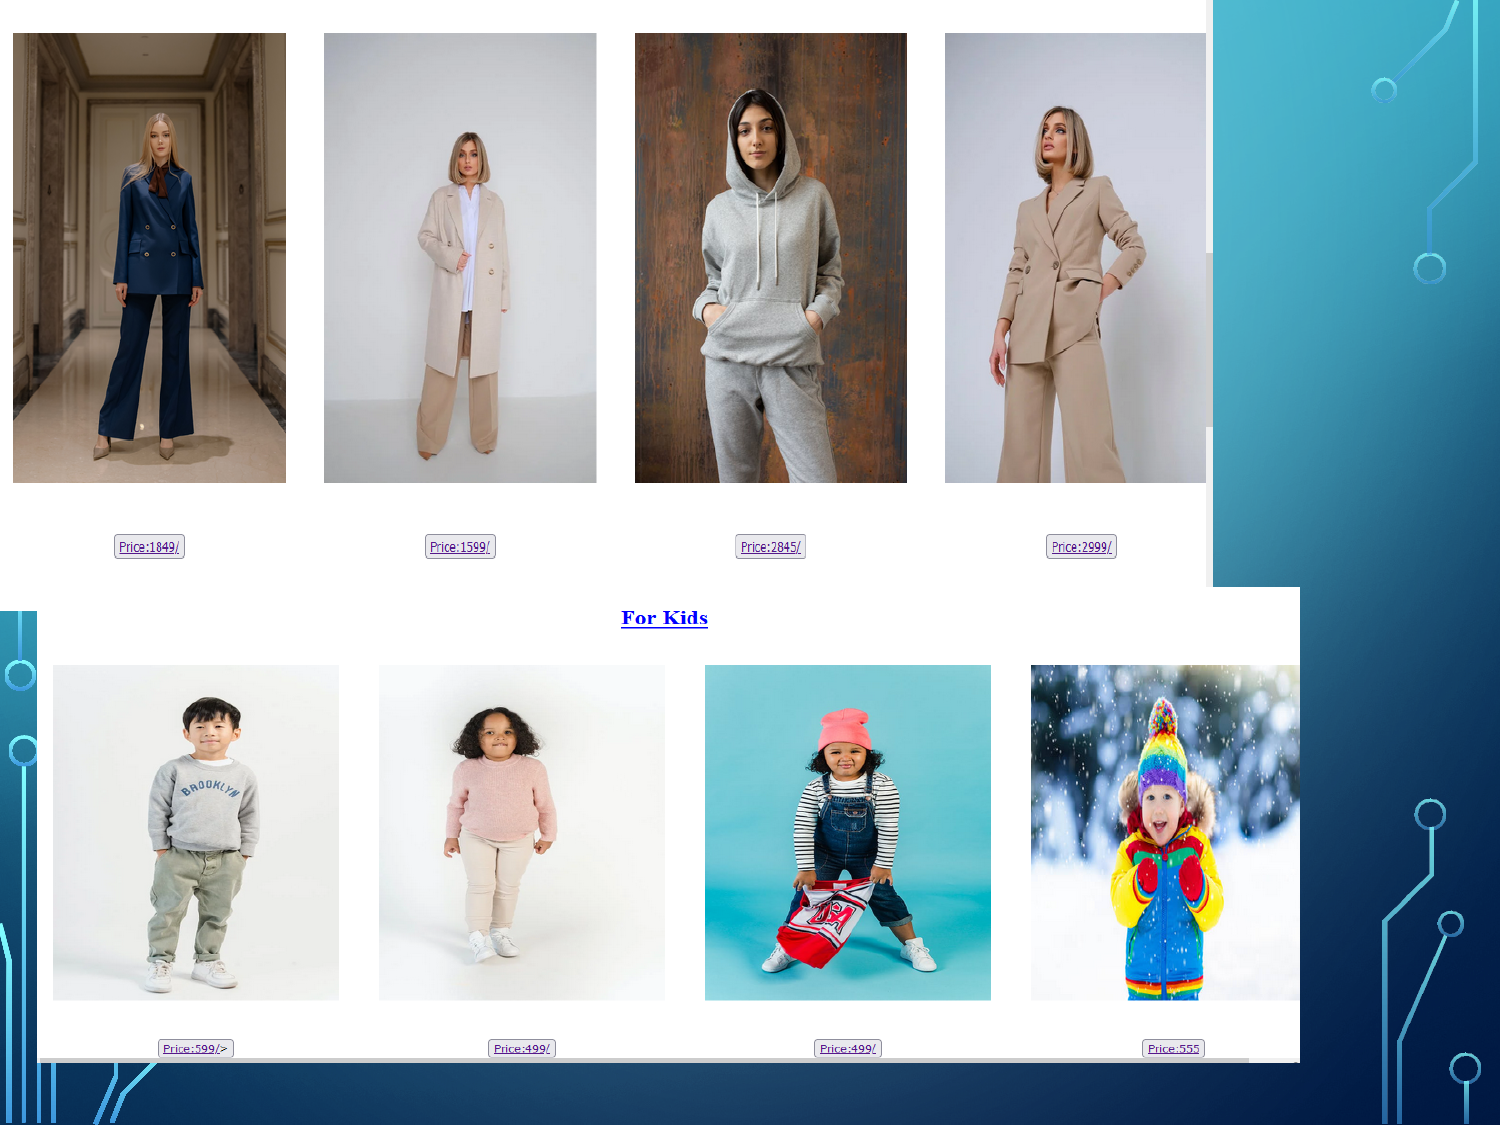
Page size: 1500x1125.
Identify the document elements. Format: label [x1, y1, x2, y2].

picture [0, 0, 1301, 1063]
